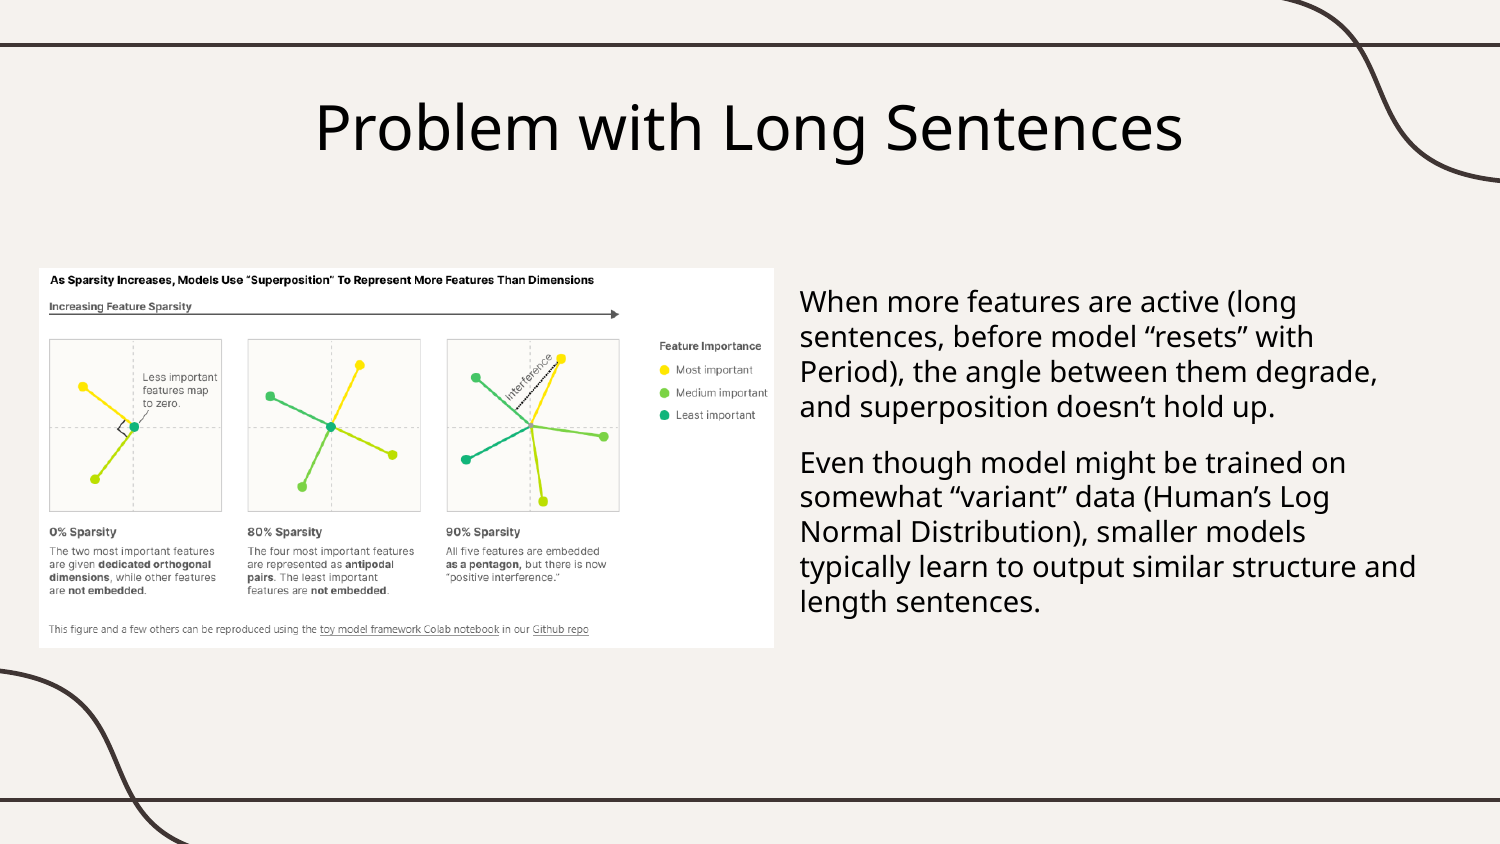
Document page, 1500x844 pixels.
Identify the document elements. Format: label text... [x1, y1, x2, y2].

title Problem with Long Sentences [284, 72, 1216, 167]
subtitle When more features are active (long sentences, before model “resets” with Period), the angle between them degrade, and superposition doesn’t hold up. Even though model might be trained on somewhat “variant” data (Human’s Log Normal Distribution), smaller models typically learn to output similar structure and length sentences. [784, 268, 1434, 702]
picture [39, 267, 775, 648]
